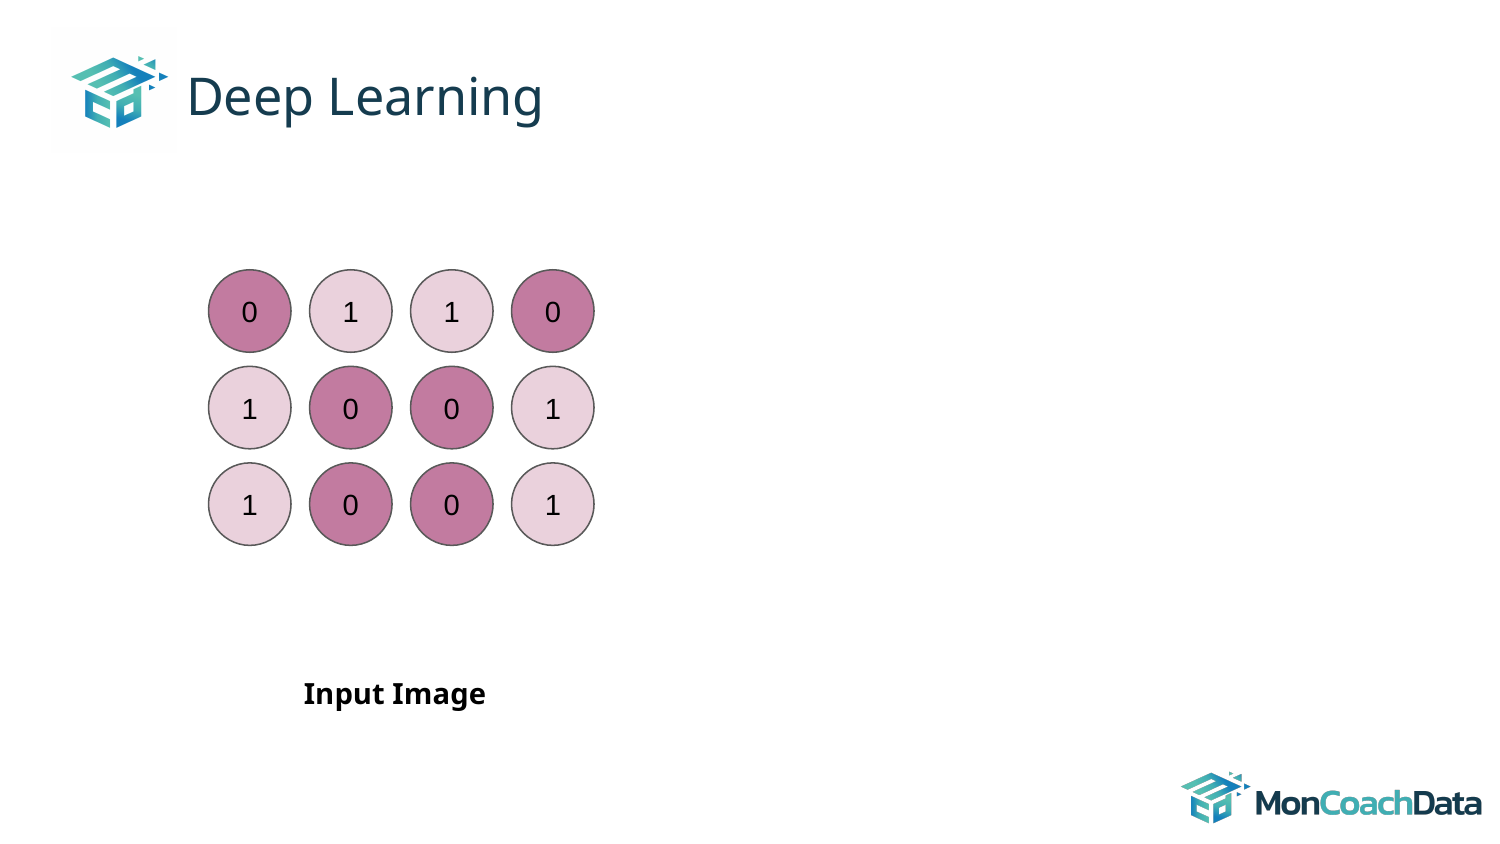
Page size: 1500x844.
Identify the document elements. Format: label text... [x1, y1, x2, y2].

text_box 1 [410, 269, 494, 353]
text_box 1 [208, 462, 292, 546]
text_box 1 [208, 366, 292, 449]
text_box 0 [208, 269, 292, 353]
picture [51, 27, 177, 153]
text_box 0 [410, 462, 494, 546]
picture [1162, 750, 1500, 844]
text_box Input Image [288, 660, 530, 743]
text_box 1 [511, 366, 595, 449]
text_box 0 [309, 462, 393, 546]
text_box 0 [309, 366, 393, 449]
title Deep Learning [171, 48, 1449, 143]
text_box 0 [511, 269, 595, 353]
text_box 1 [309, 269, 393, 353]
text_box 1 [511, 462, 595, 546]
text_box 0 [410, 366, 494, 449]
